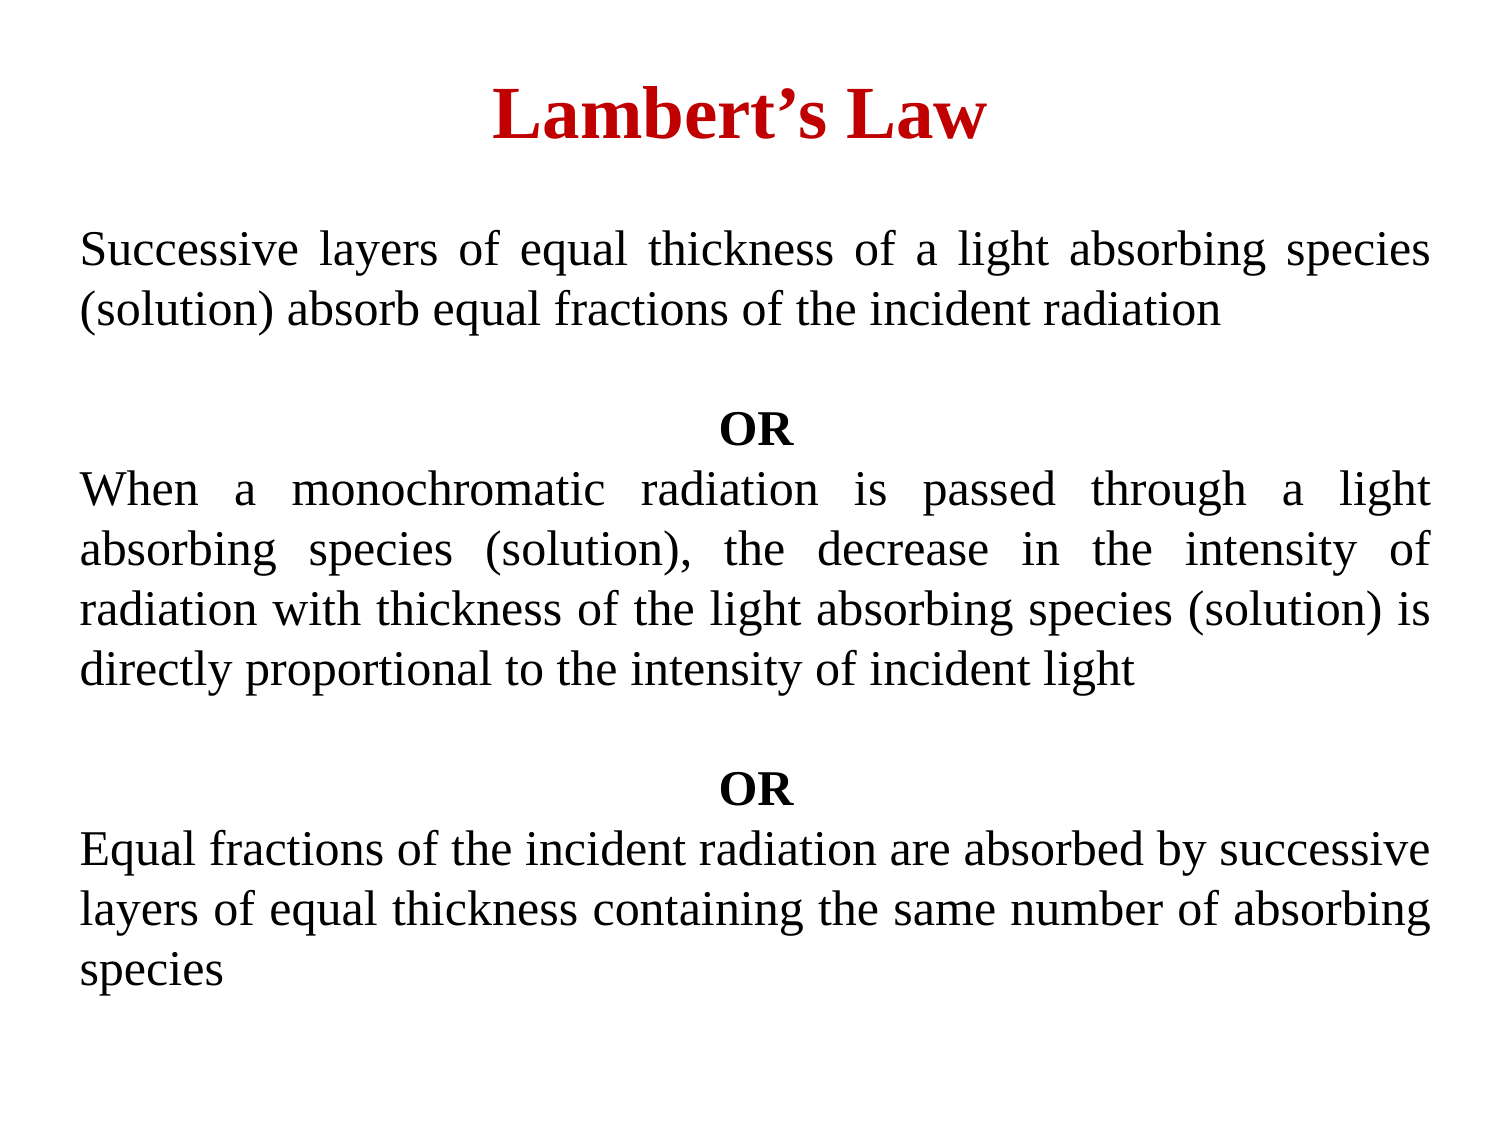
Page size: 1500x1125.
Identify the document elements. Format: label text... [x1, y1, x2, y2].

title Lambert’s Law [75, 45, 1425, 173]
text_box Successive layers of equal thickness of a light absorbing species (solution) absorb equal fractions of the incident radiation OR When a monochromatic radiation is passed through a light absorbing species (solution), the decrease in the intensity of radiation with thickness of the light absorbing species (solution) is directly proportional to the intensity of incident light OR Equal fractions of the incident radiation are absorbed by successive layers of equal thickness containing the same number of absorbing species [64, 208, 1447, 1003]
